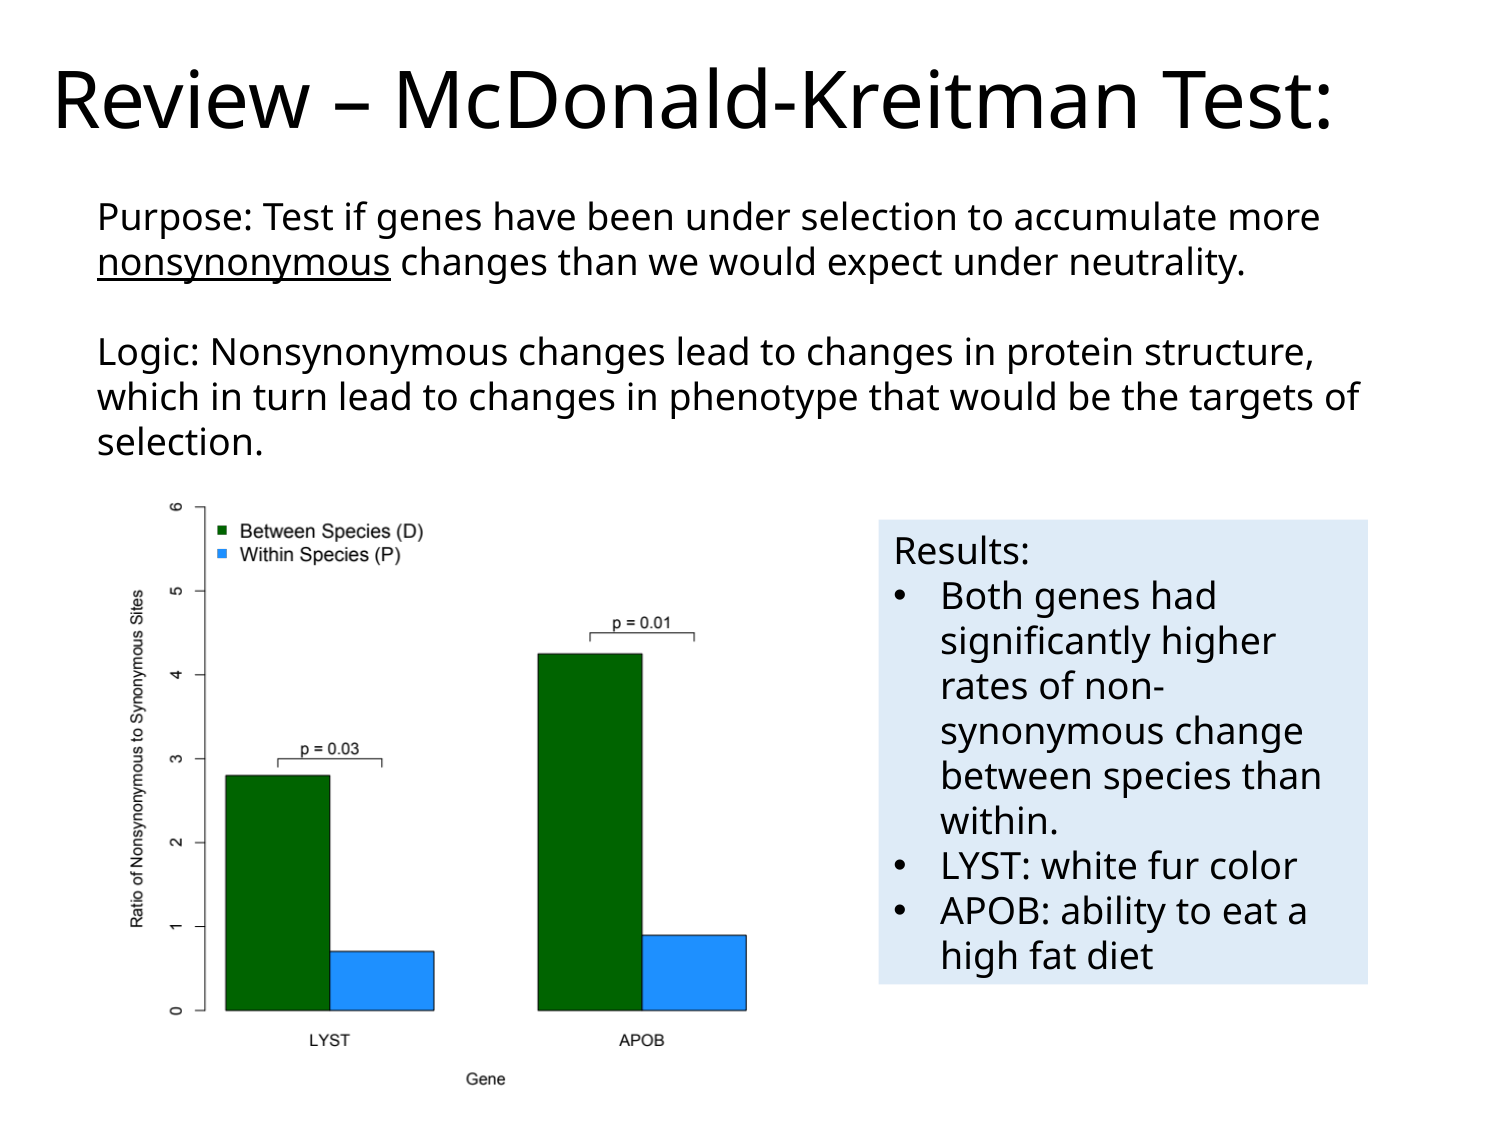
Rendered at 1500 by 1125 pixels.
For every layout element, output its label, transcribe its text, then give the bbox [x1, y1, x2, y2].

picture [124, 427, 806, 1109]
text_box Results: Both genes had significantly higher rates of non-synonymous change between species than within. LYST: white fur color APOB: ability to eat a high fat diet [878, 519, 1368, 985]
title Review – McDonald-Kreitman Test: [36, 20, 1473, 186]
text_box Purpose: Test if genes have been under selection to accumulate more nonsynonymous changes than we would expect under neutrality. Logic: Nonsynonymous changes lead to changes in protein structure, which in turn lead to changes in phenotype that would be the targets of selection. [82, 185, 1418, 471]
